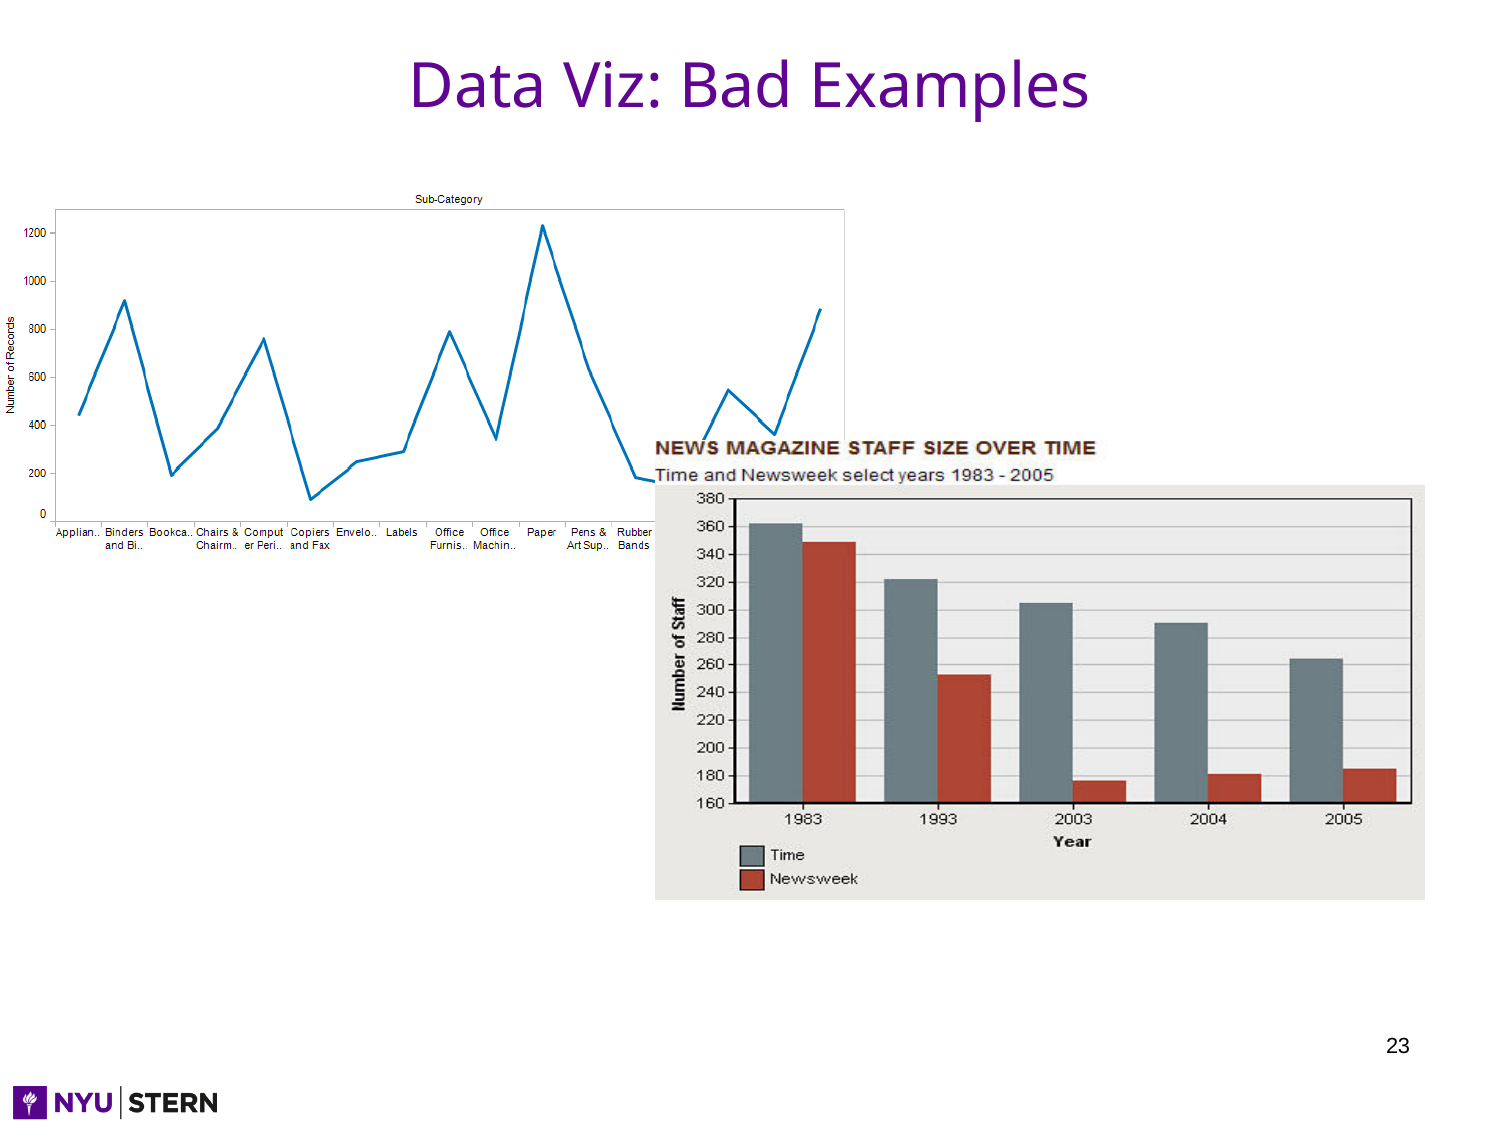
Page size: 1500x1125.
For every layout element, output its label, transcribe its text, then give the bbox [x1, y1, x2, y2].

picture [0, 187, 1426, 901]
slide_number 23 [1074, 1024, 1426, 1103]
picture [0, 1038, 230, 1125]
title Data Viz: Bad Examples [75, 22, 1425, 142]
